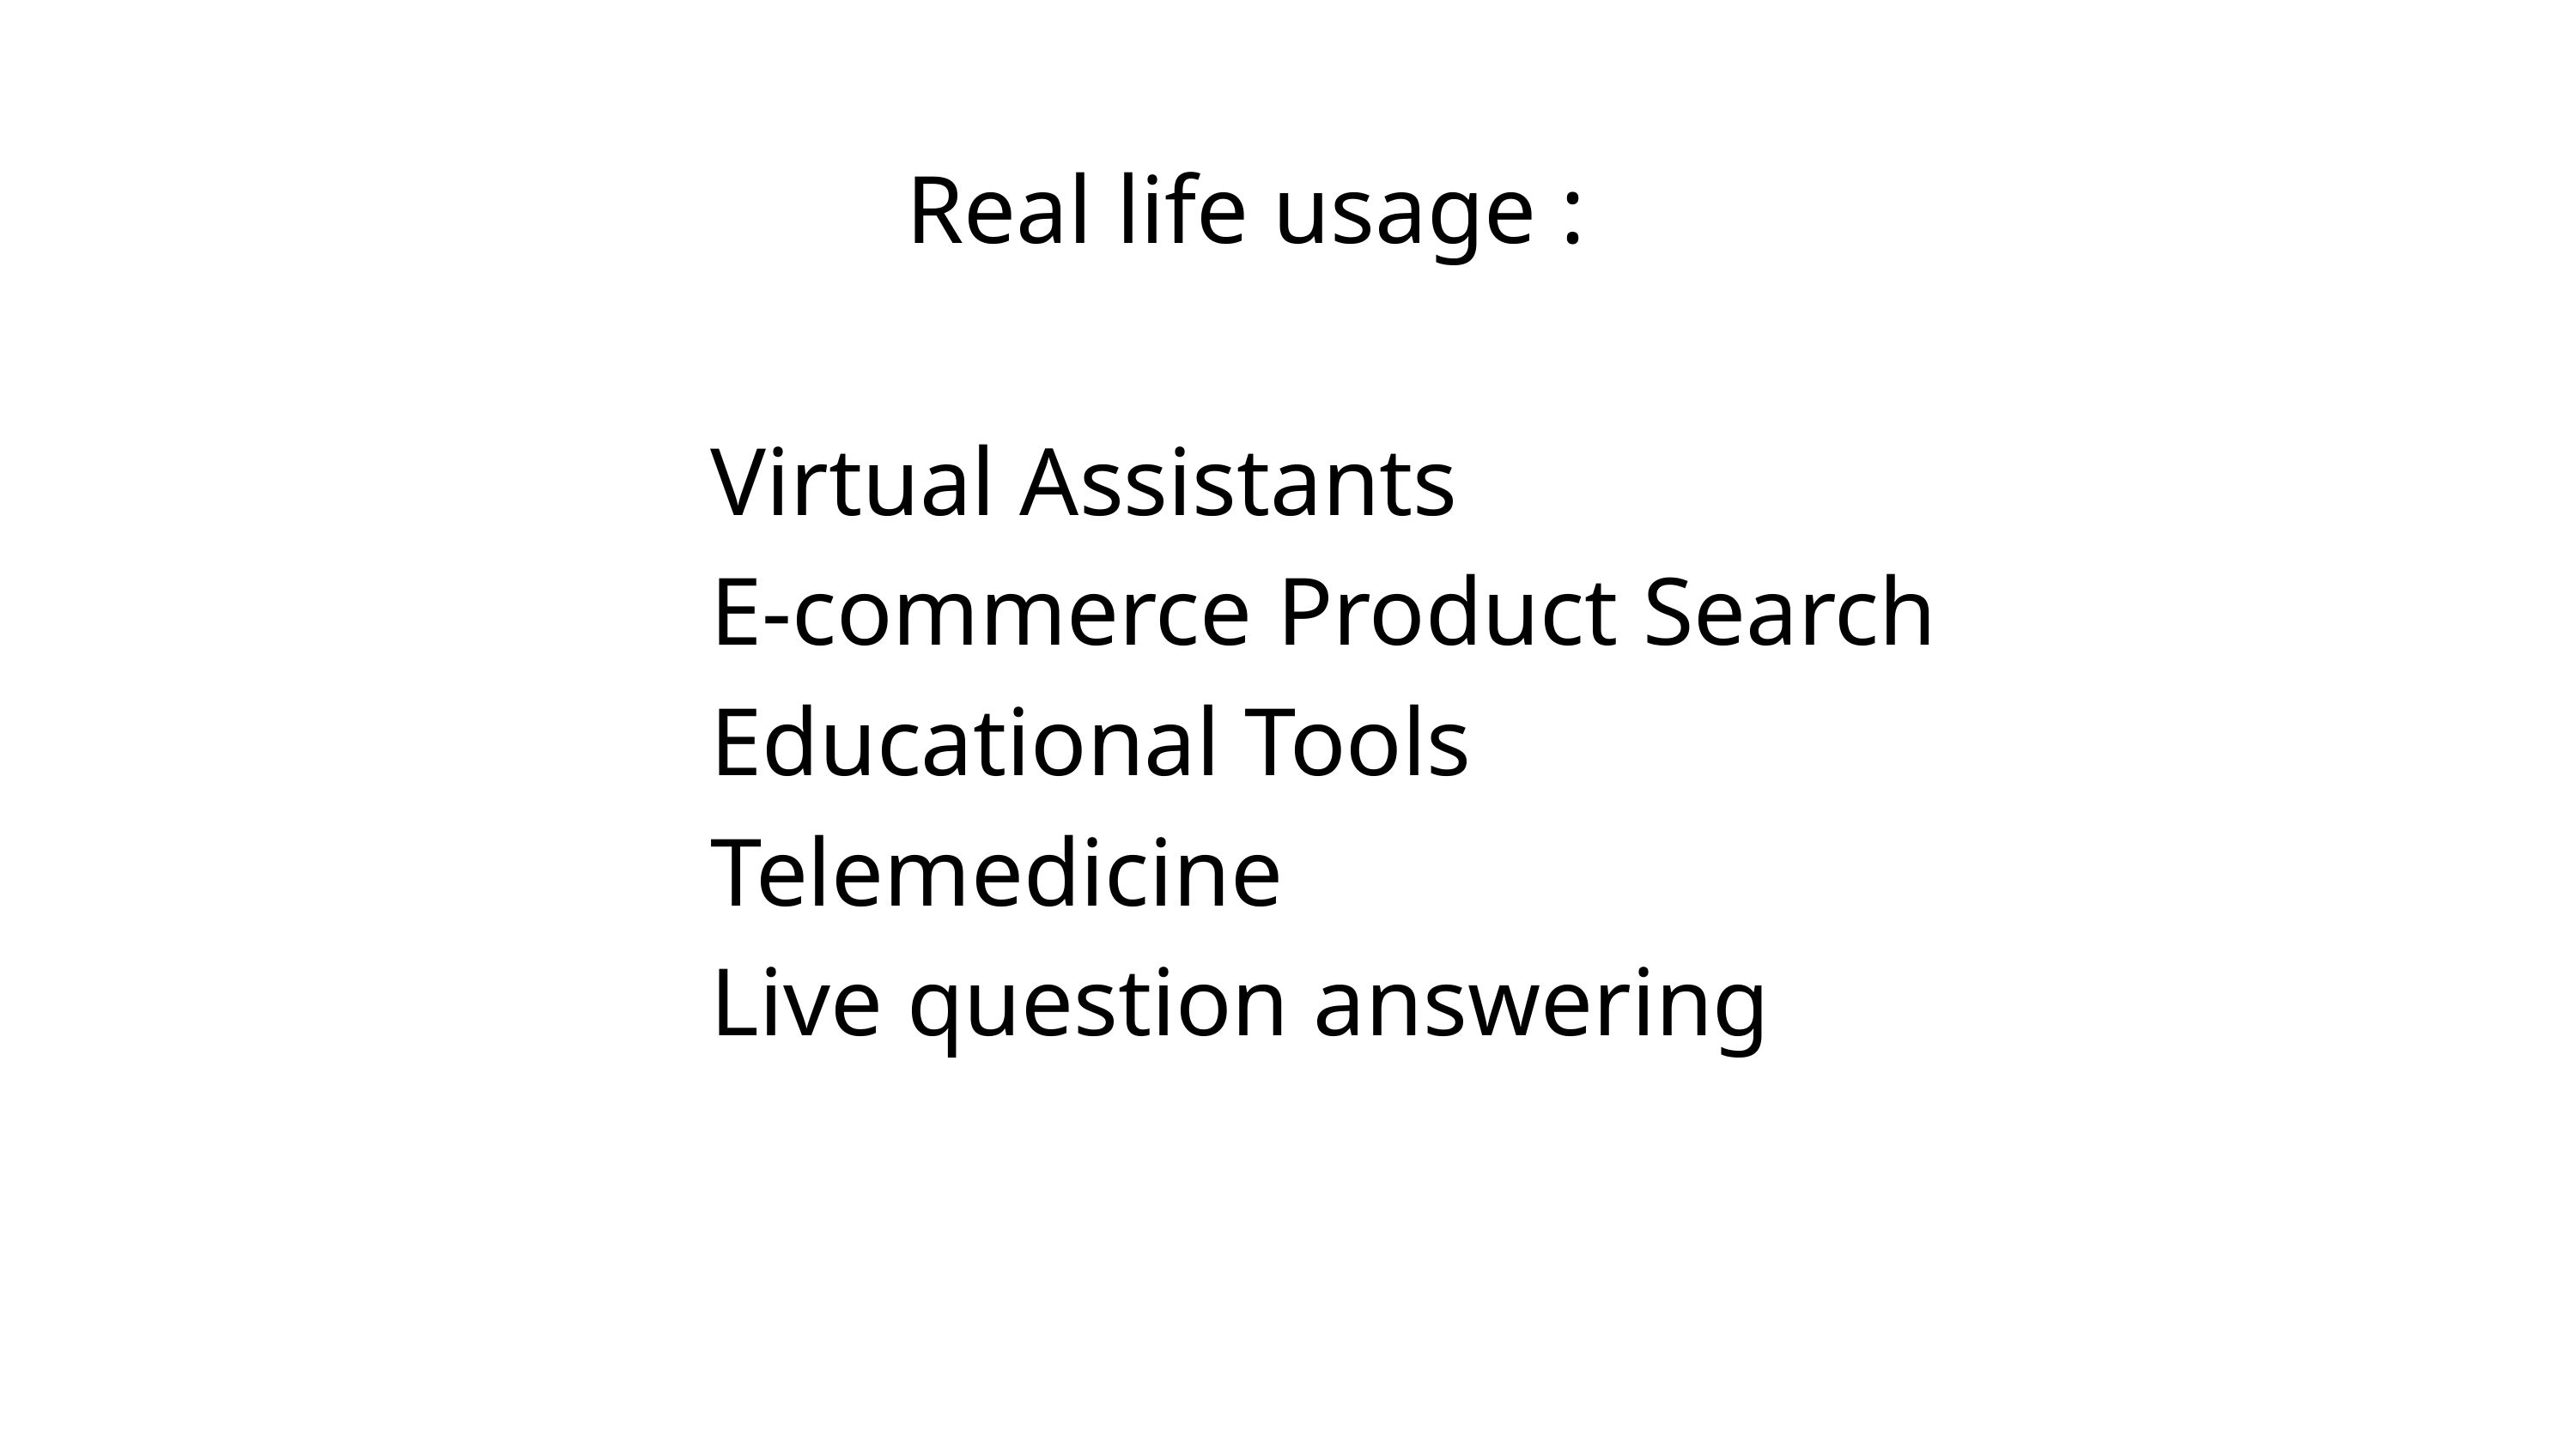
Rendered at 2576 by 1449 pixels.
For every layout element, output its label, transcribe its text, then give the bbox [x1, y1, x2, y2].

text_box Real life usage : [896, 131, 1596, 262]
text_box Virtual Assistants E-commerce Product Search Educational Tools Telemedicine Live question answering [710, 403, 2012, 1055]
